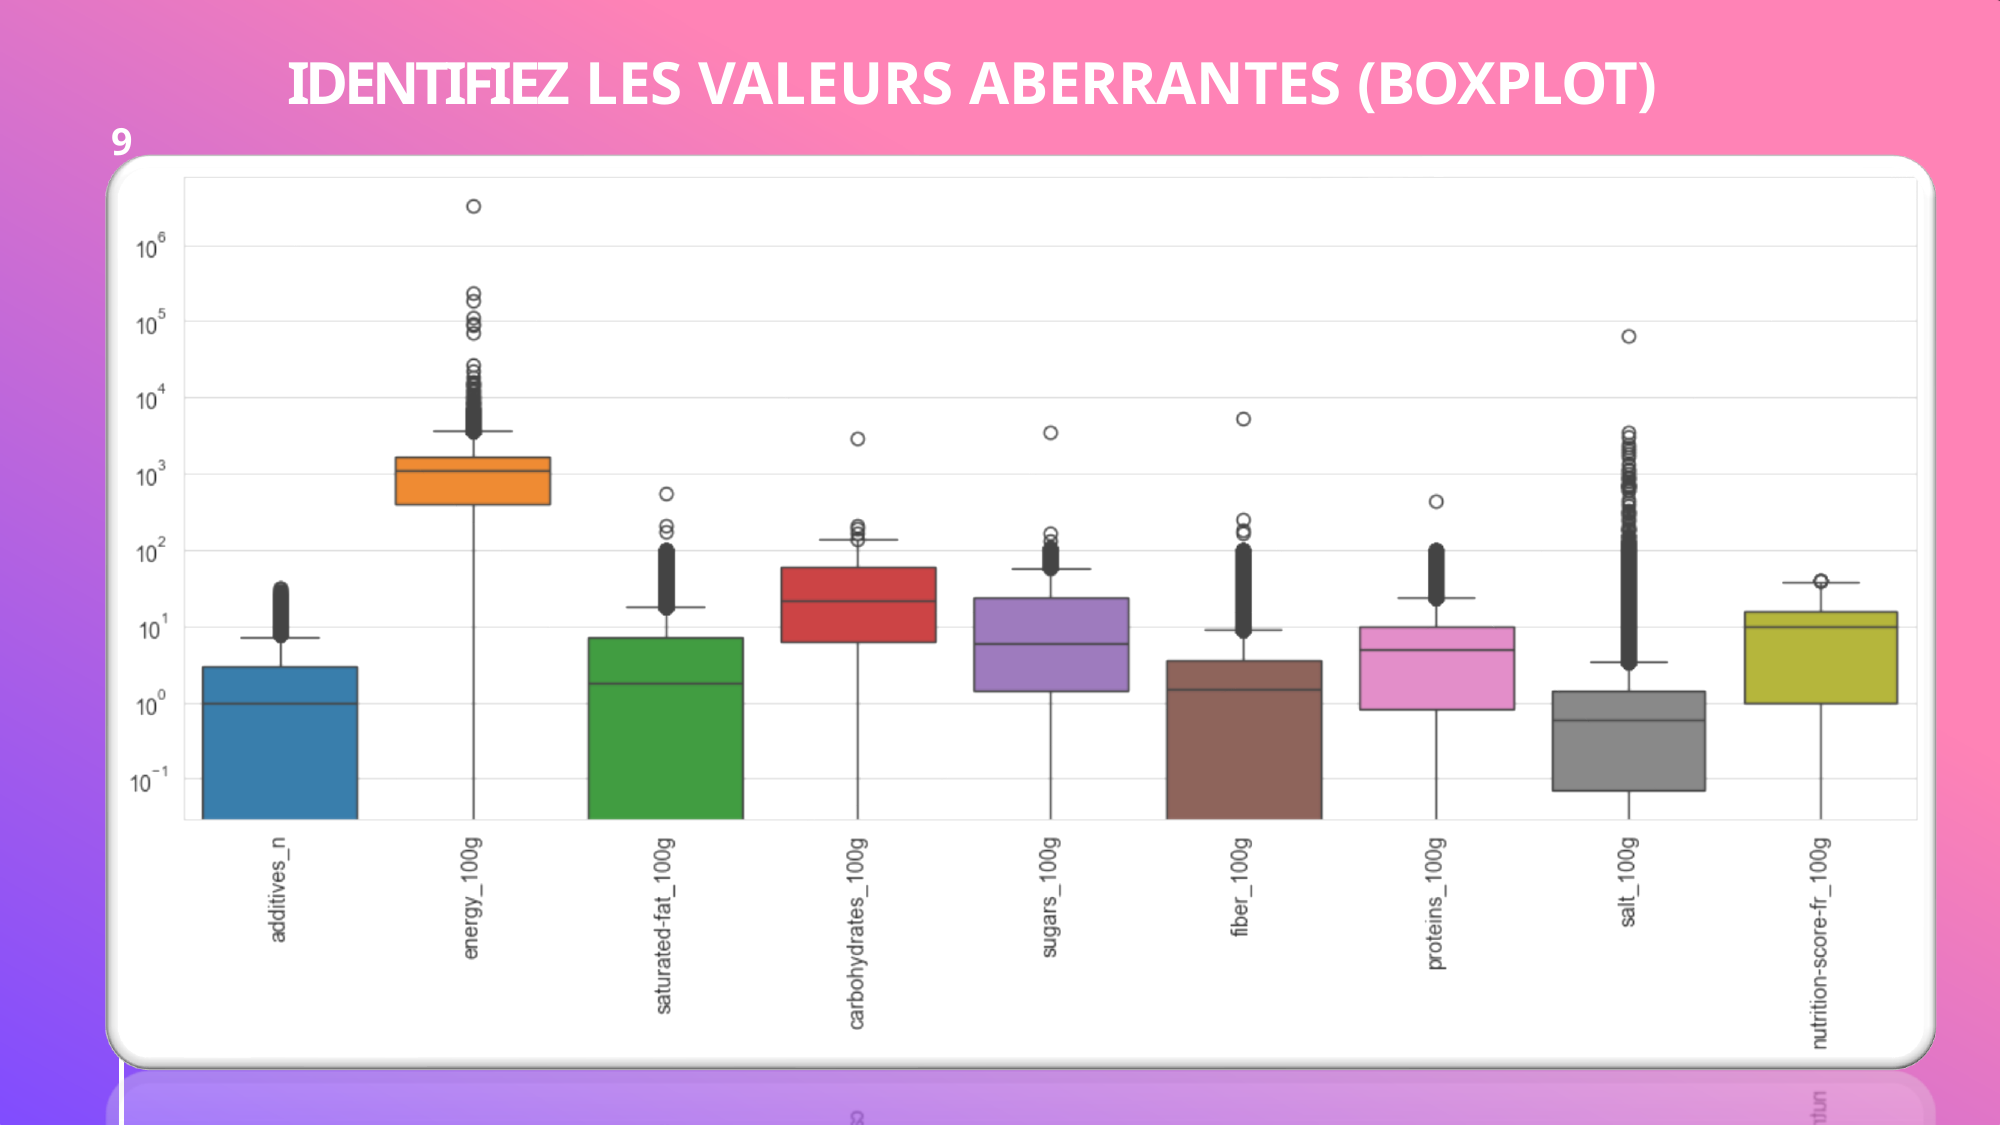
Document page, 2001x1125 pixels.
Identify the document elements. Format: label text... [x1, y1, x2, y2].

picture [0, 0, 2000, 1125]
text_box 9 [108, 115, 134, 152]
title IDENTIFIEZ LES VALEURS ABERRANTES (BOXPLOT) [232, 44, 1870, 152]
